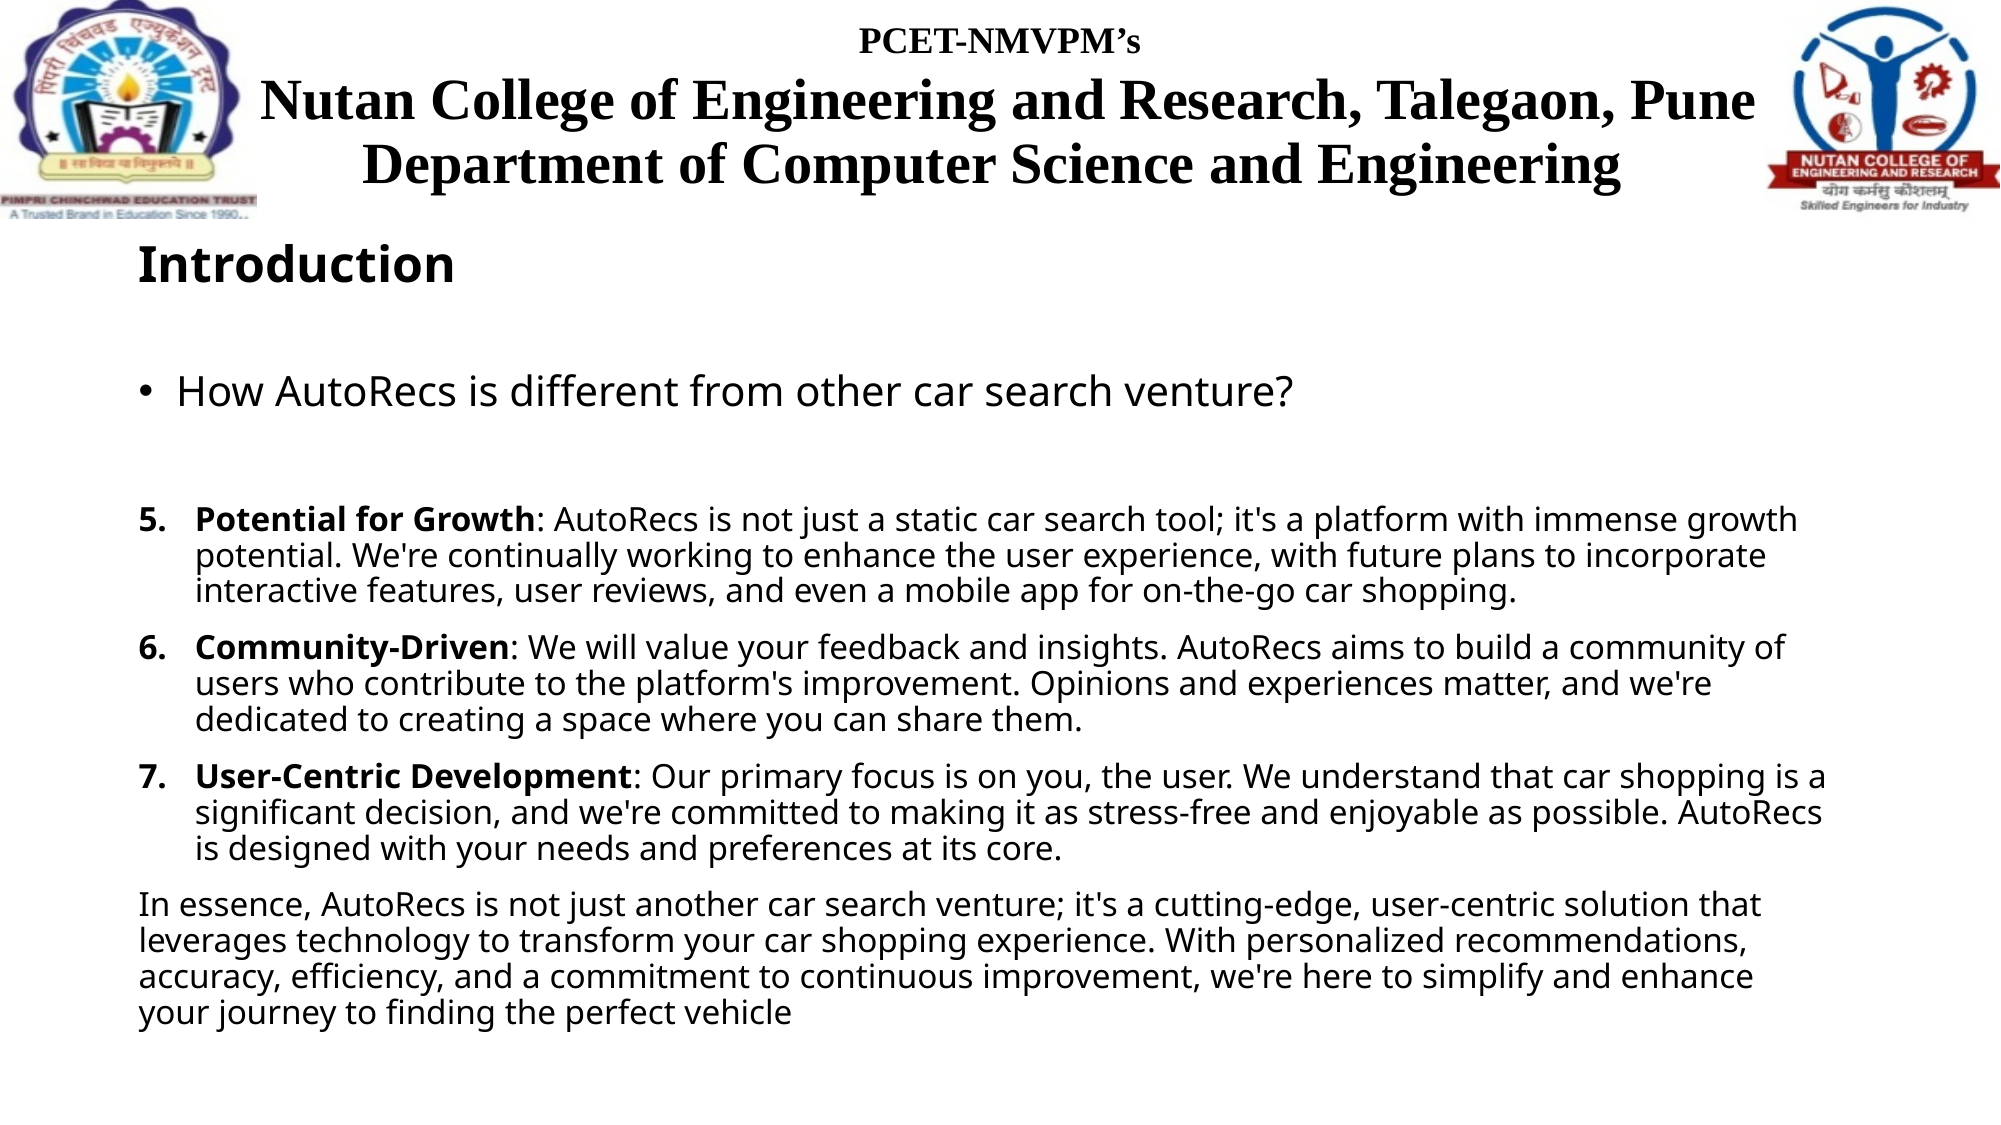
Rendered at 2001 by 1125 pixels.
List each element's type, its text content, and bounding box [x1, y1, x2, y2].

picture [1765, 0, 2000, 218]
picture [0, 0, 257, 220]
text_box PCET-NMVPM’s Nutan College of Engineering and Research, Talegaon, Pune Department of Computer Science and Engineering [257, 0, 1765, 218]
list Introduction How AutoRecs is different from other car search venture? Potential for Growth: AutoRecs is not just a static car search tool; it's a platform with immense growth potential. We're continually working to enhance the user experience, with future plans to incorporate interactive features, user reviews, and even a mobile app for on-the-go car shopping. Community-Driven: We will value your feedback and insights. AutoRecs aims to build a community of users who contribute to the platform's improvement. Opinions and experiences matter, and we're dedicated to creating a space where you can share them. User-Centric Development: Our primary focus is on you, the user. We understand that car shopping is a significant decision, and we're committed to making it as stress-free and enjoyable as possible. AutoRecs is designed with your needs and preferences at its core. In essence, AutoRecs is not just another car search venture; it's a cutting-edge, user-centric solution that leverages technology to transform your car shopping experience. With personalized recommendations, accuracy, efficiency, and a commitment to continuous improvement, we're here to simplify and enhance your journey to finding the perfect vehicle [123, 231, 1849, 1030]
